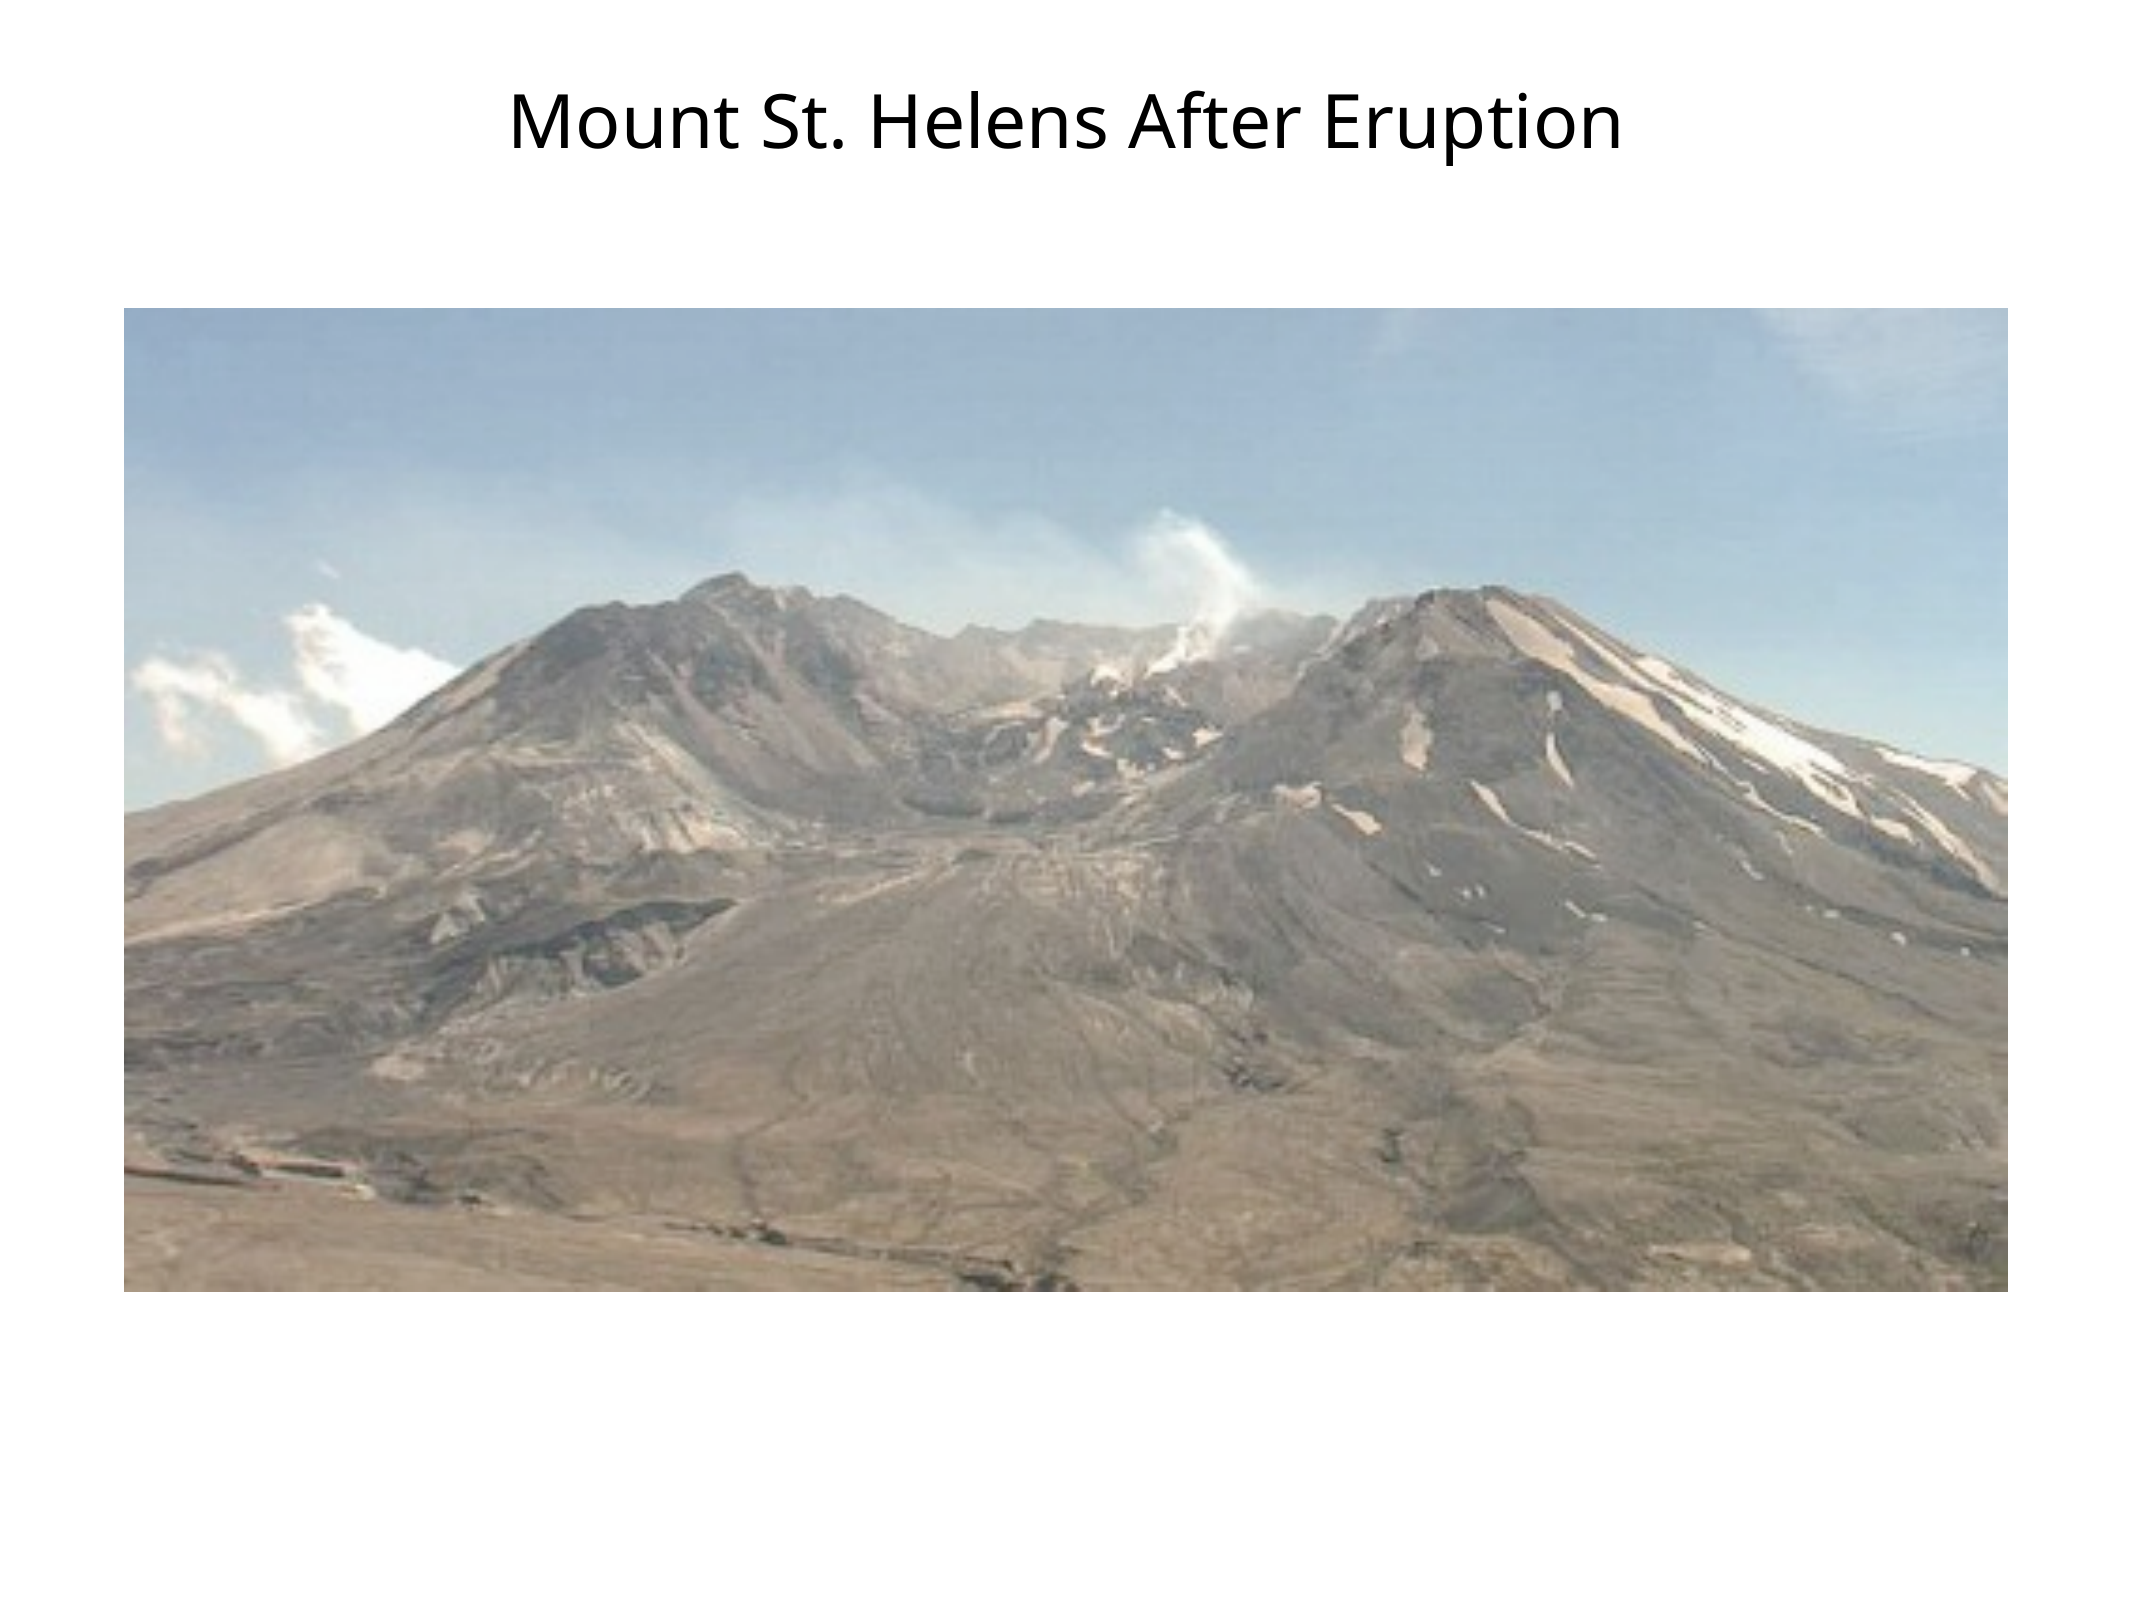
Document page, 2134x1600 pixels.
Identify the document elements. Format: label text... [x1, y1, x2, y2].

picture [123, 308, 2009, 1292]
text_box Mount St. Helens After Eruption [499, 64, 1634, 172]
